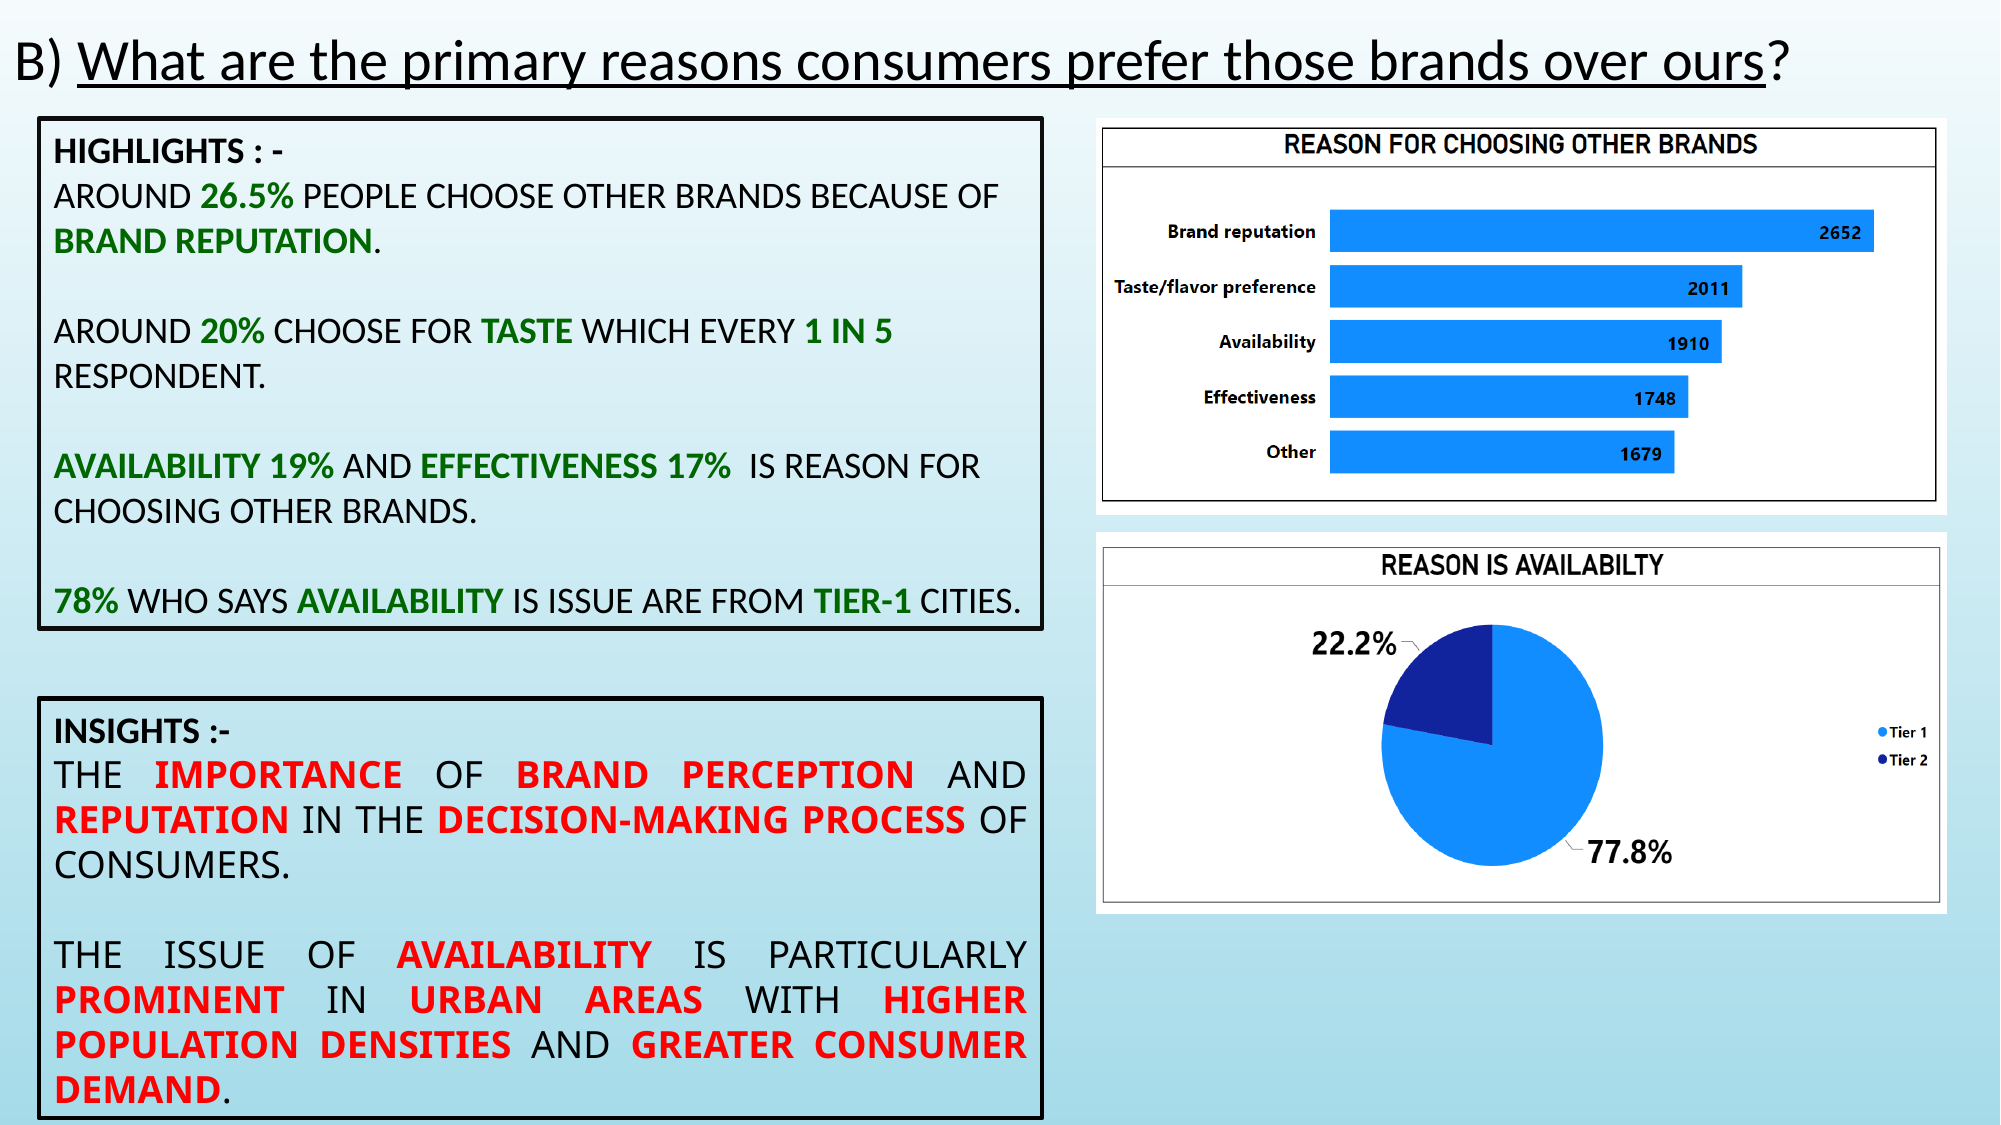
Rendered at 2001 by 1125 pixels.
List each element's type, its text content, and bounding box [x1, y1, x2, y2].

text_box B) What are the primary reasons consumers prefer those brands over ours? [0, 14, 1825, 100]
picture [1096, 532, 1947, 914]
text_box INSIGHTS :- THE IMPORTANCE OF BRAND PERCEPTION AND REPUTATION IN THE DECISION-MAKING PROCESS OF CONSUMERS. THE ISSUE OF AVAILABILITY IS PARTICULARLY PROMINENT IN URBAN AREAS WITH HIGHER POPULATION DENSITIES AND GREATER CONSUMER DEMAND. [38, 698, 1042, 1119]
picture [1096, 118, 1947, 515]
text_box HIGHLIGHTS : - AROUND 26.5% PEOPLE CHOOSE OTHER BRANDS BECAUSE OF BRAND REPUTATION. AROUND 20% CHOOSE FOR TASTE WHICH EVERY 1 IN 5 RESPONDENT. AVAILABILITY 19% AND EFFECTIVENESS 17% IS REASON FOR CHOOSING OTHER BRANDS. 78% WHO SAYS AVAILABILITY IS ISSUE ARE FROM TIER-1 CITIES. [38, 118, 1042, 629]
